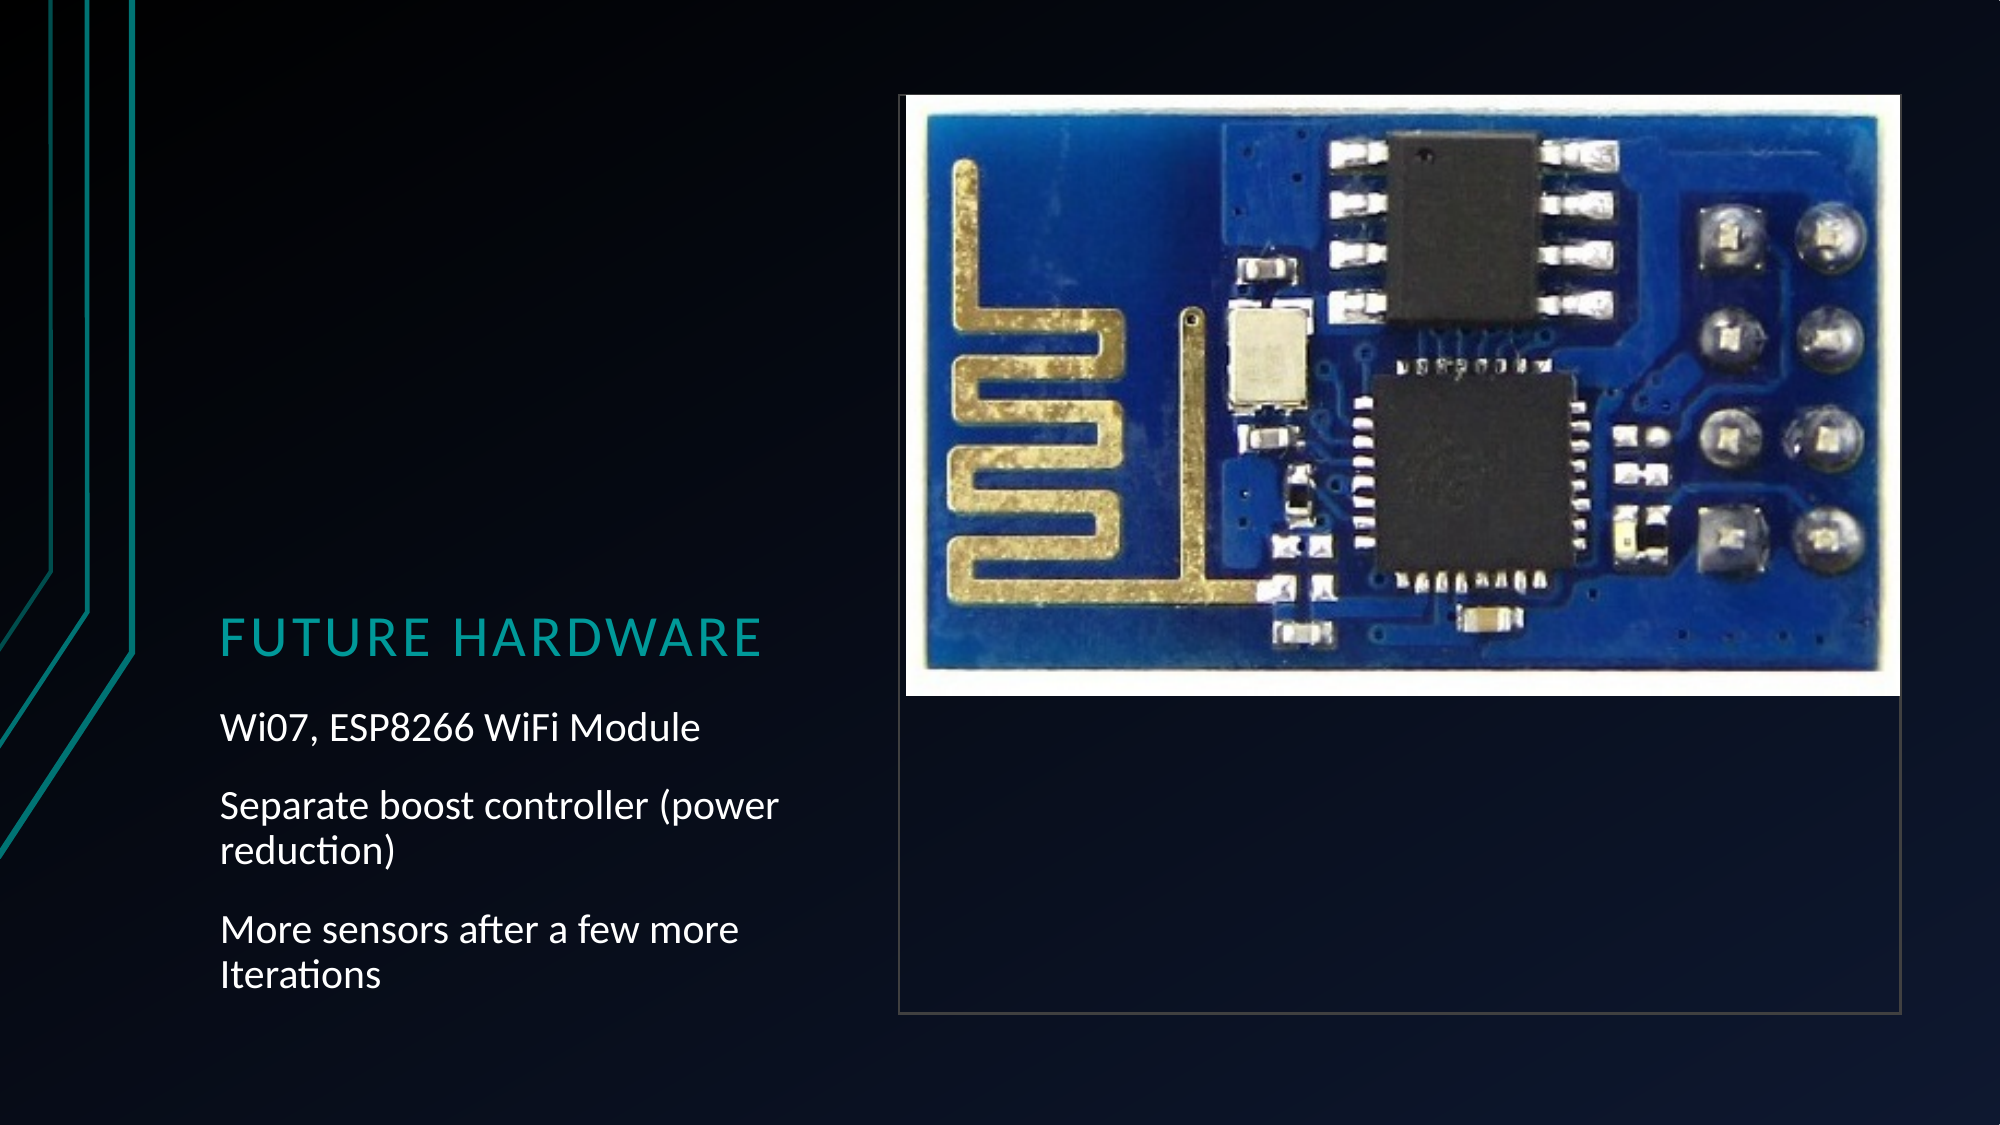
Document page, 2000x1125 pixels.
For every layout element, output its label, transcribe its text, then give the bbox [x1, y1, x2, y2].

picture [899, 95, 1900, 1013]
list Wi07, ESP8266 WiFi Module Separate boost controller (power reduction) More sensors after a few more Iterations [199, 695, 867, 1013]
title Future Hardware [199, 279, 867, 680]
